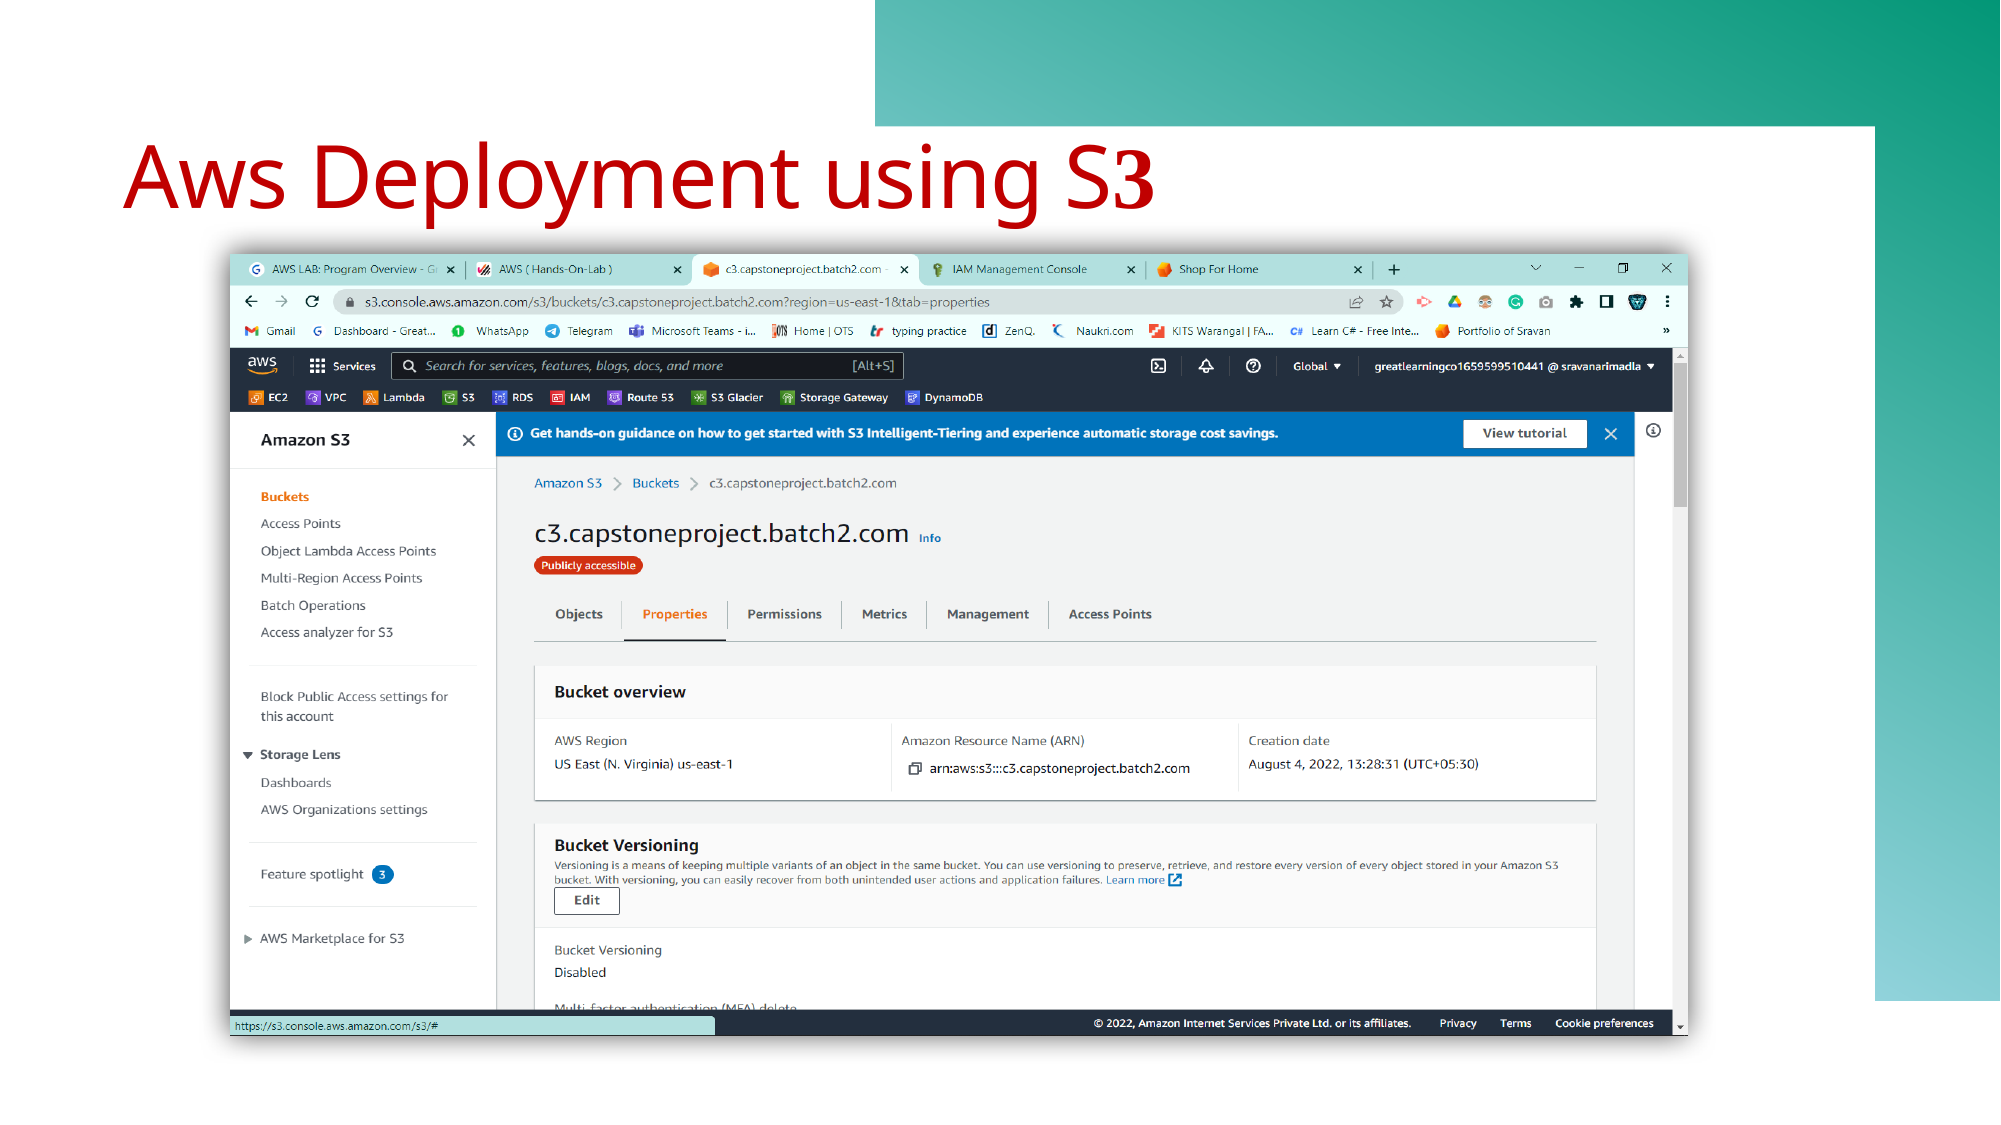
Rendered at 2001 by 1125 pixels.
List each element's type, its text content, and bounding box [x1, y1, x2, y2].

title Aws Deployment using S3 [108, 121, 1556, 343]
picture [230, 254, 1688, 1036]
